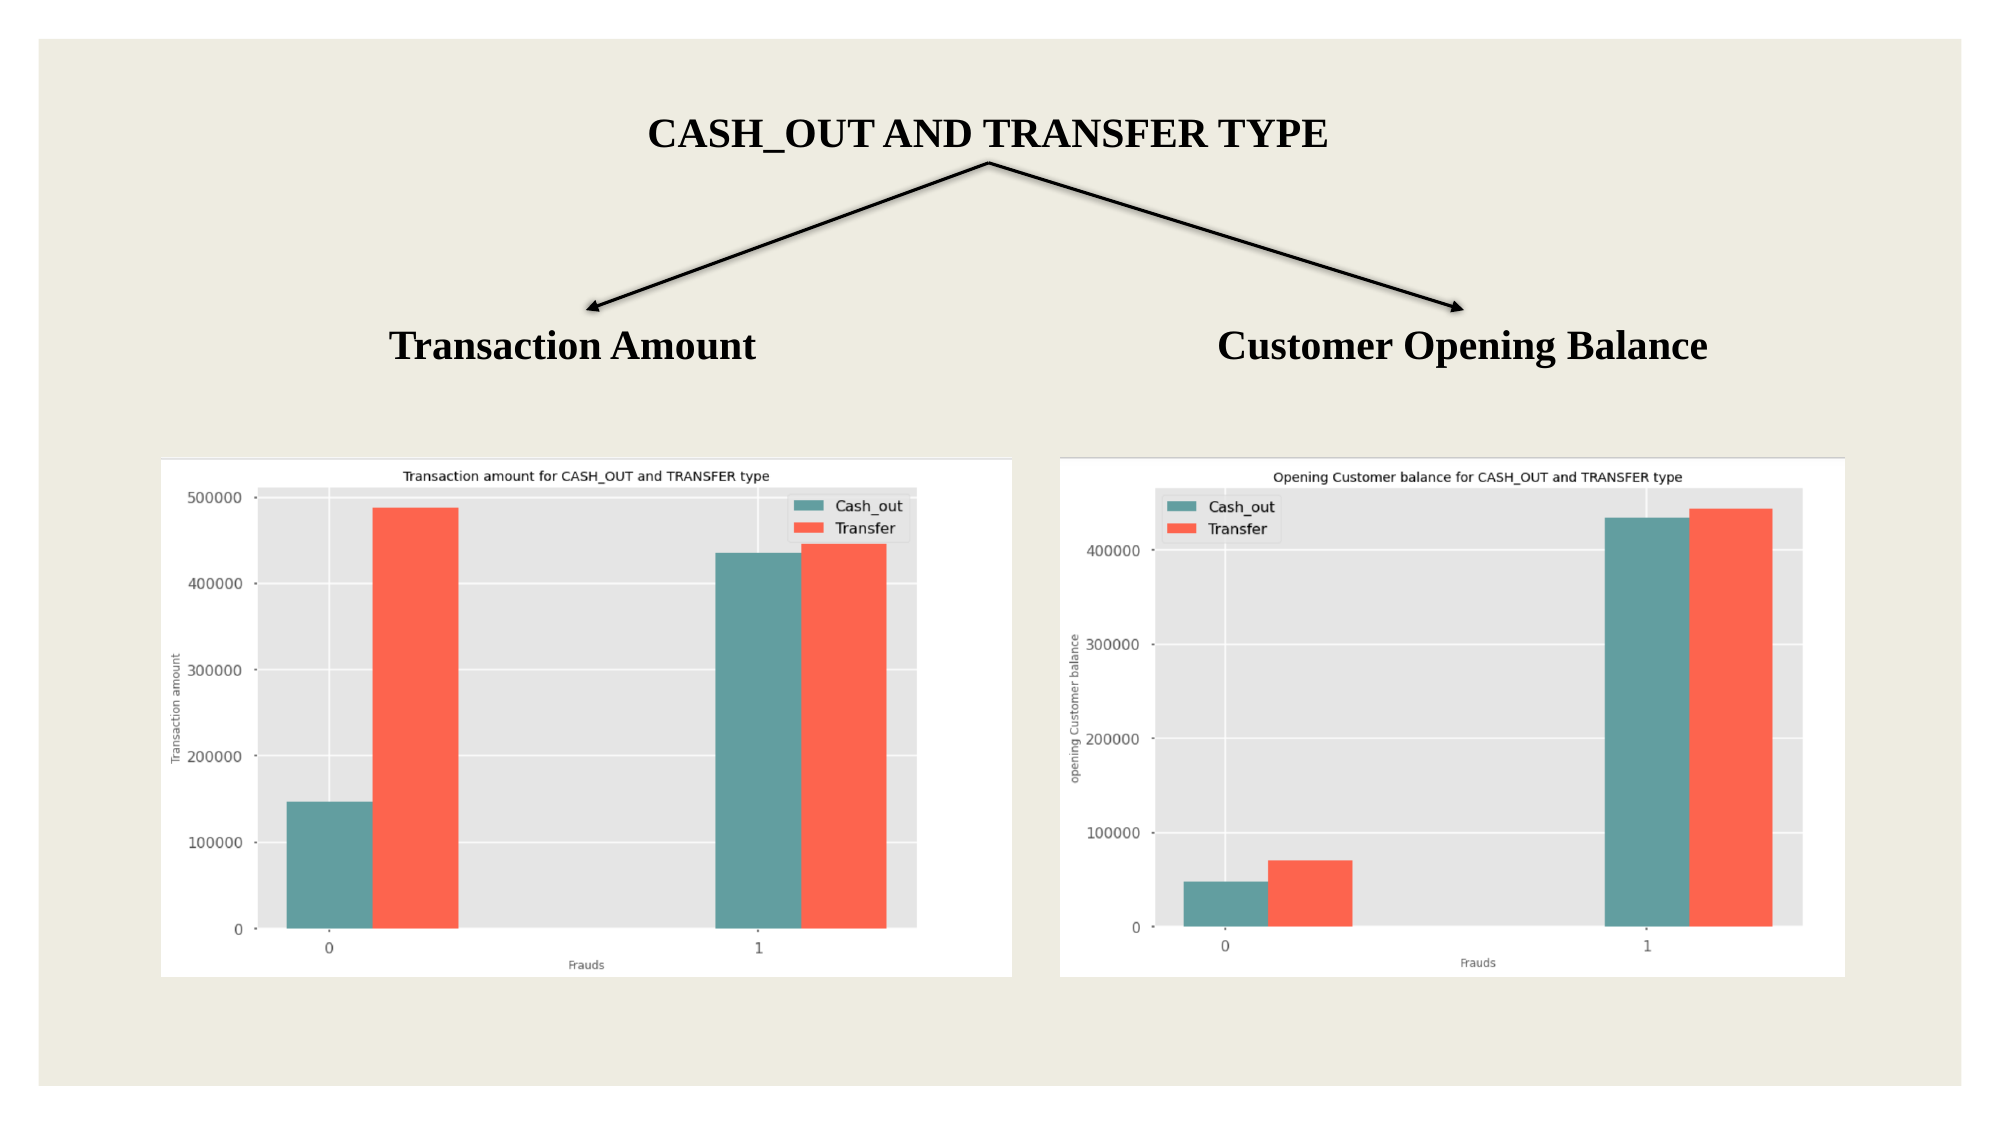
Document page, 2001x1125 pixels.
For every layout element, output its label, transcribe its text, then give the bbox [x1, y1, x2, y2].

picture [161, 457, 1012, 977]
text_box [988, 163, 1464, 311]
picture [1060, 457, 1845, 977]
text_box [585, 163, 983, 311]
text_box Transaction Amount [374, 310, 798, 375]
text_box Customer Opening Balance [1202, 310, 1726, 375]
text_box CASH_OUT AND TRANSFER TYPE [632, 98, 1345, 159]
